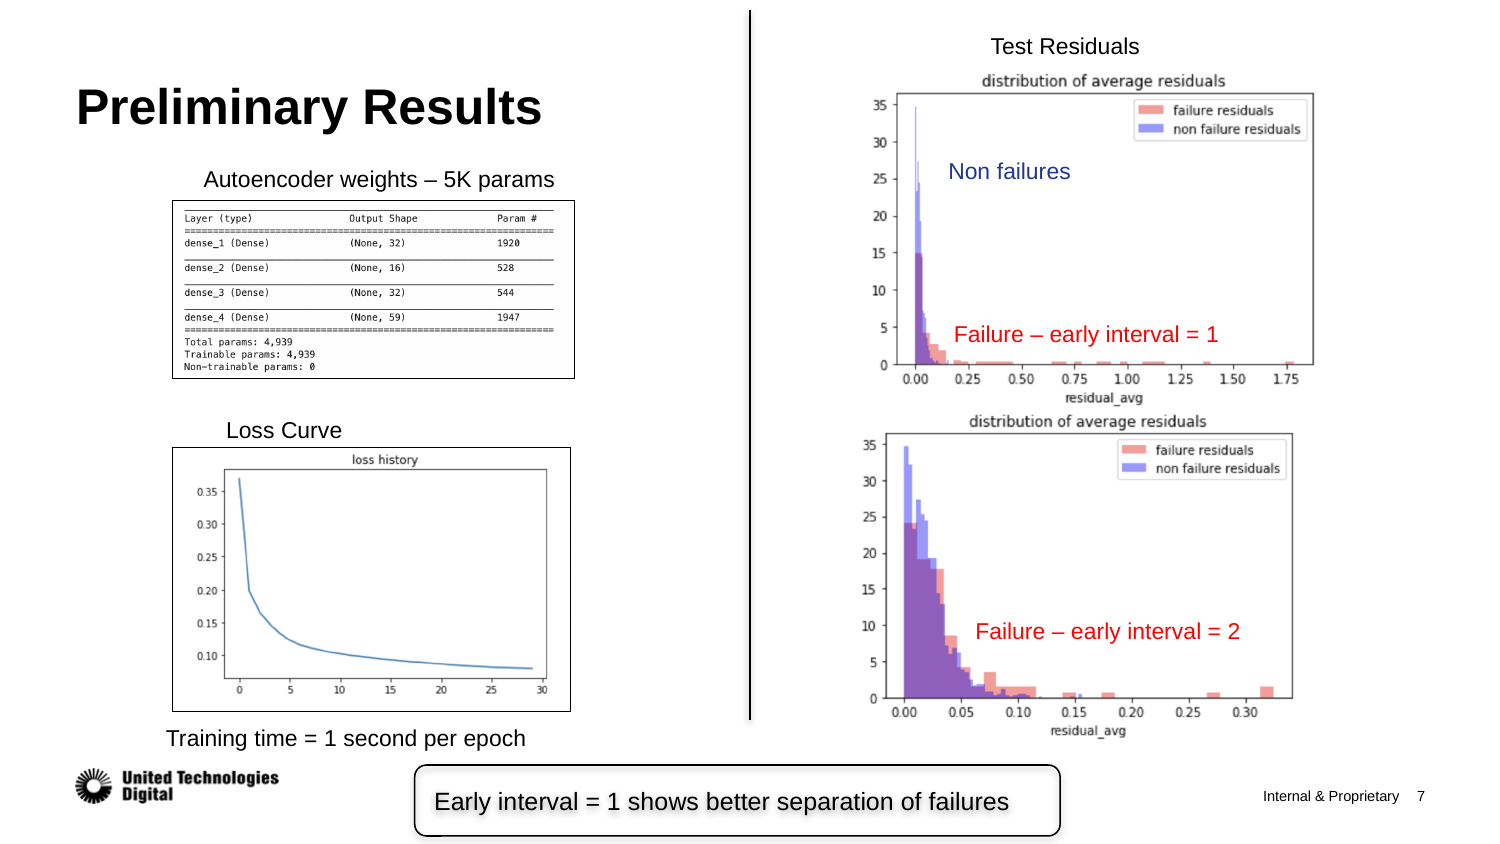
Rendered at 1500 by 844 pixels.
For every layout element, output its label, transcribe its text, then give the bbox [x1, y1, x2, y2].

text_box Test Residuals [974, 24, 1454, 67]
picture [75, 768, 279, 804]
picture [172, 447, 571, 713]
text_box Training time = 1 second per epoch [149, 716, 653, 759]
picture [172, 199, 575, 379]
text_box Autoencoder weights – 5K params [187, 157, 571, 198]
picture [854, 72, 1352, 748]
text_box Early interval = 1 shows better separation of failures [413, 764, 1061, 837]
text_box Loss Curve [210, 407, 593, 451]
title Preliminary Results [61, 57, 572, 151]
